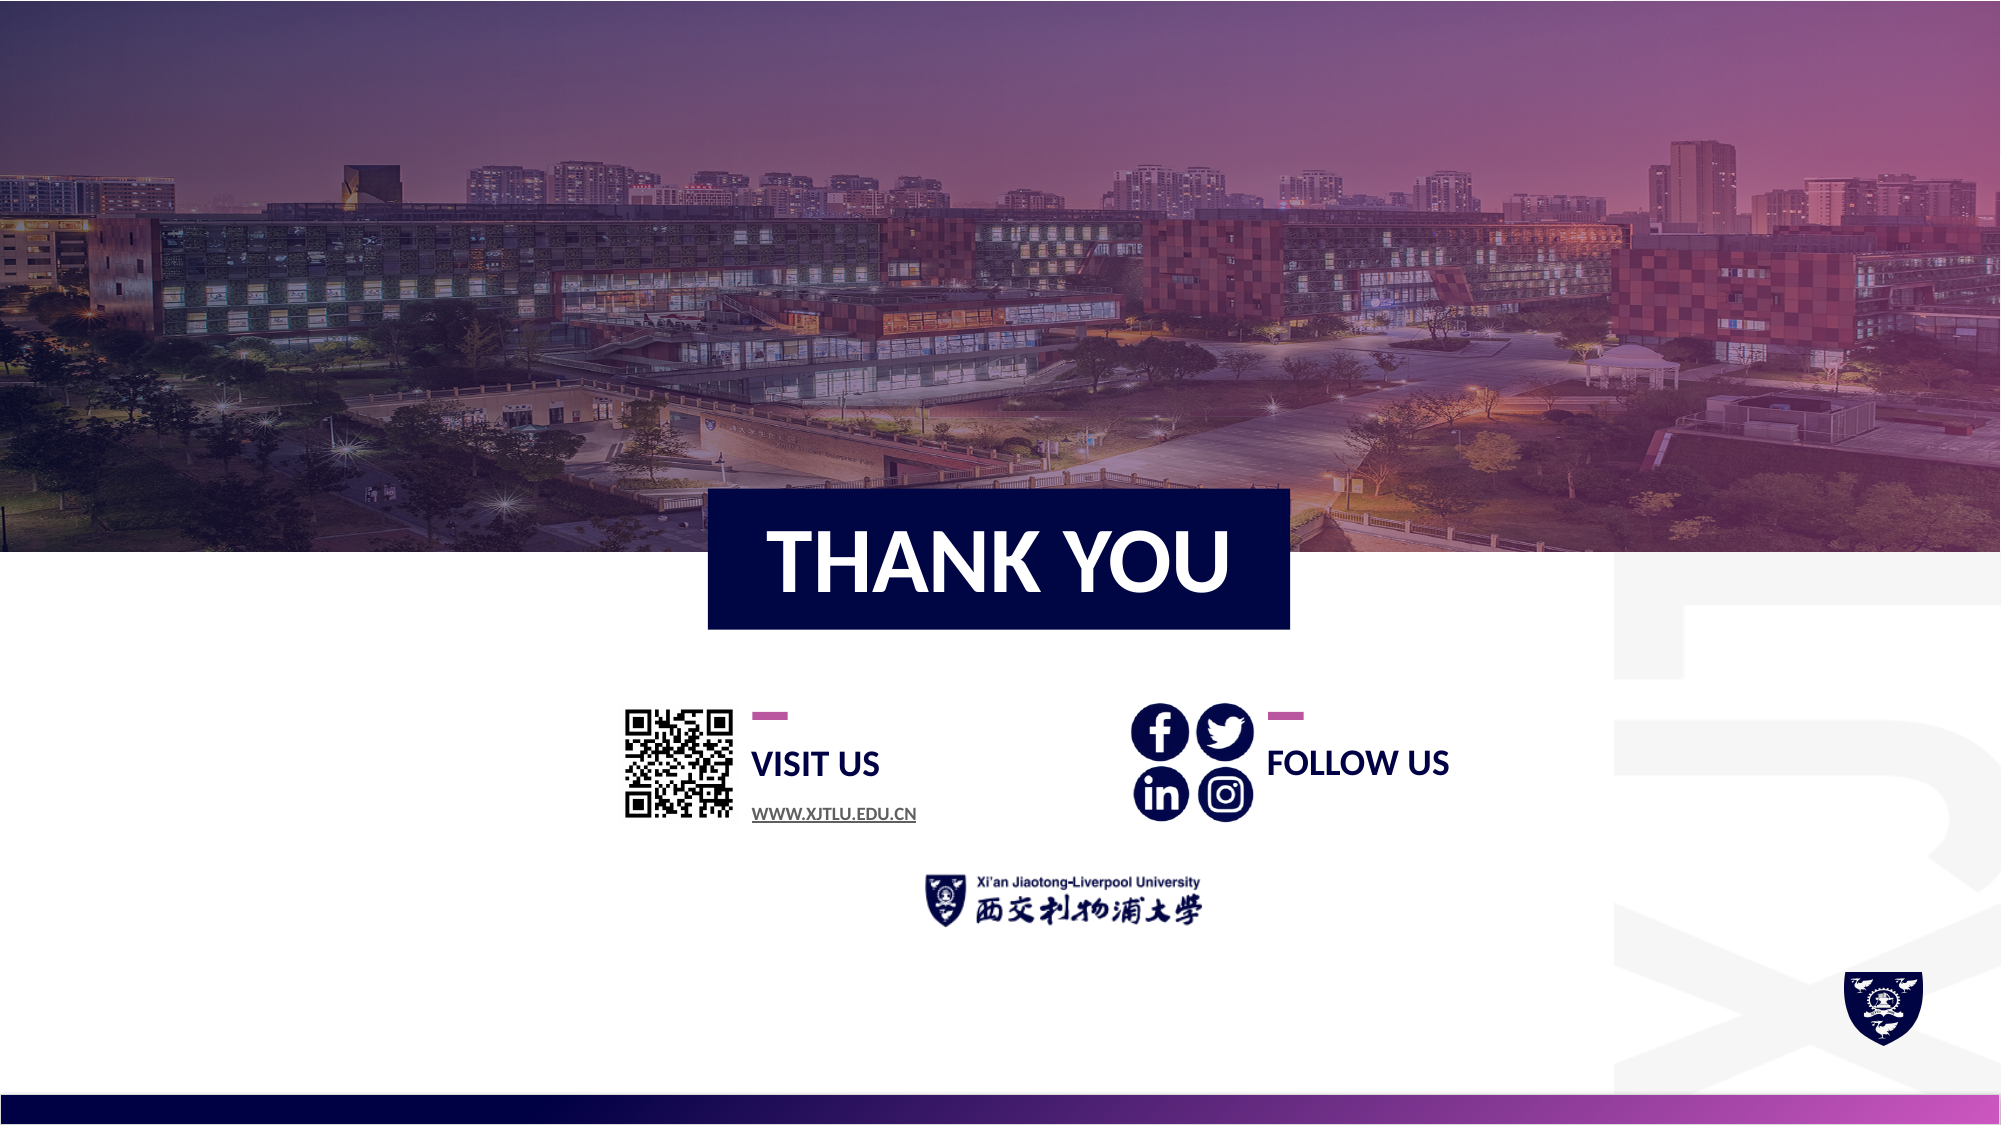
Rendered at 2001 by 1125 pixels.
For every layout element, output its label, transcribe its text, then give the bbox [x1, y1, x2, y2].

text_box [1128, 702, 1257, 824]
picture [1844, 972, 1923, 1046]
text_box FOLLOW us [1259, 734, 1774, 852]
picture [917, 868, 1207, 931]
picture [618, 702, 740, 825]
text_box Visit us [745, 735, 1123, 776]
text_box [1266, 710, 1306, 722]
text_box THANK YOU [521, 563, 1479, 646]
picture [0, 1, 2000, 552]
text_box www.xjtlu.edu.cn [740, 776, 1259, 893]
text_box [750, 710, 790, 722]
